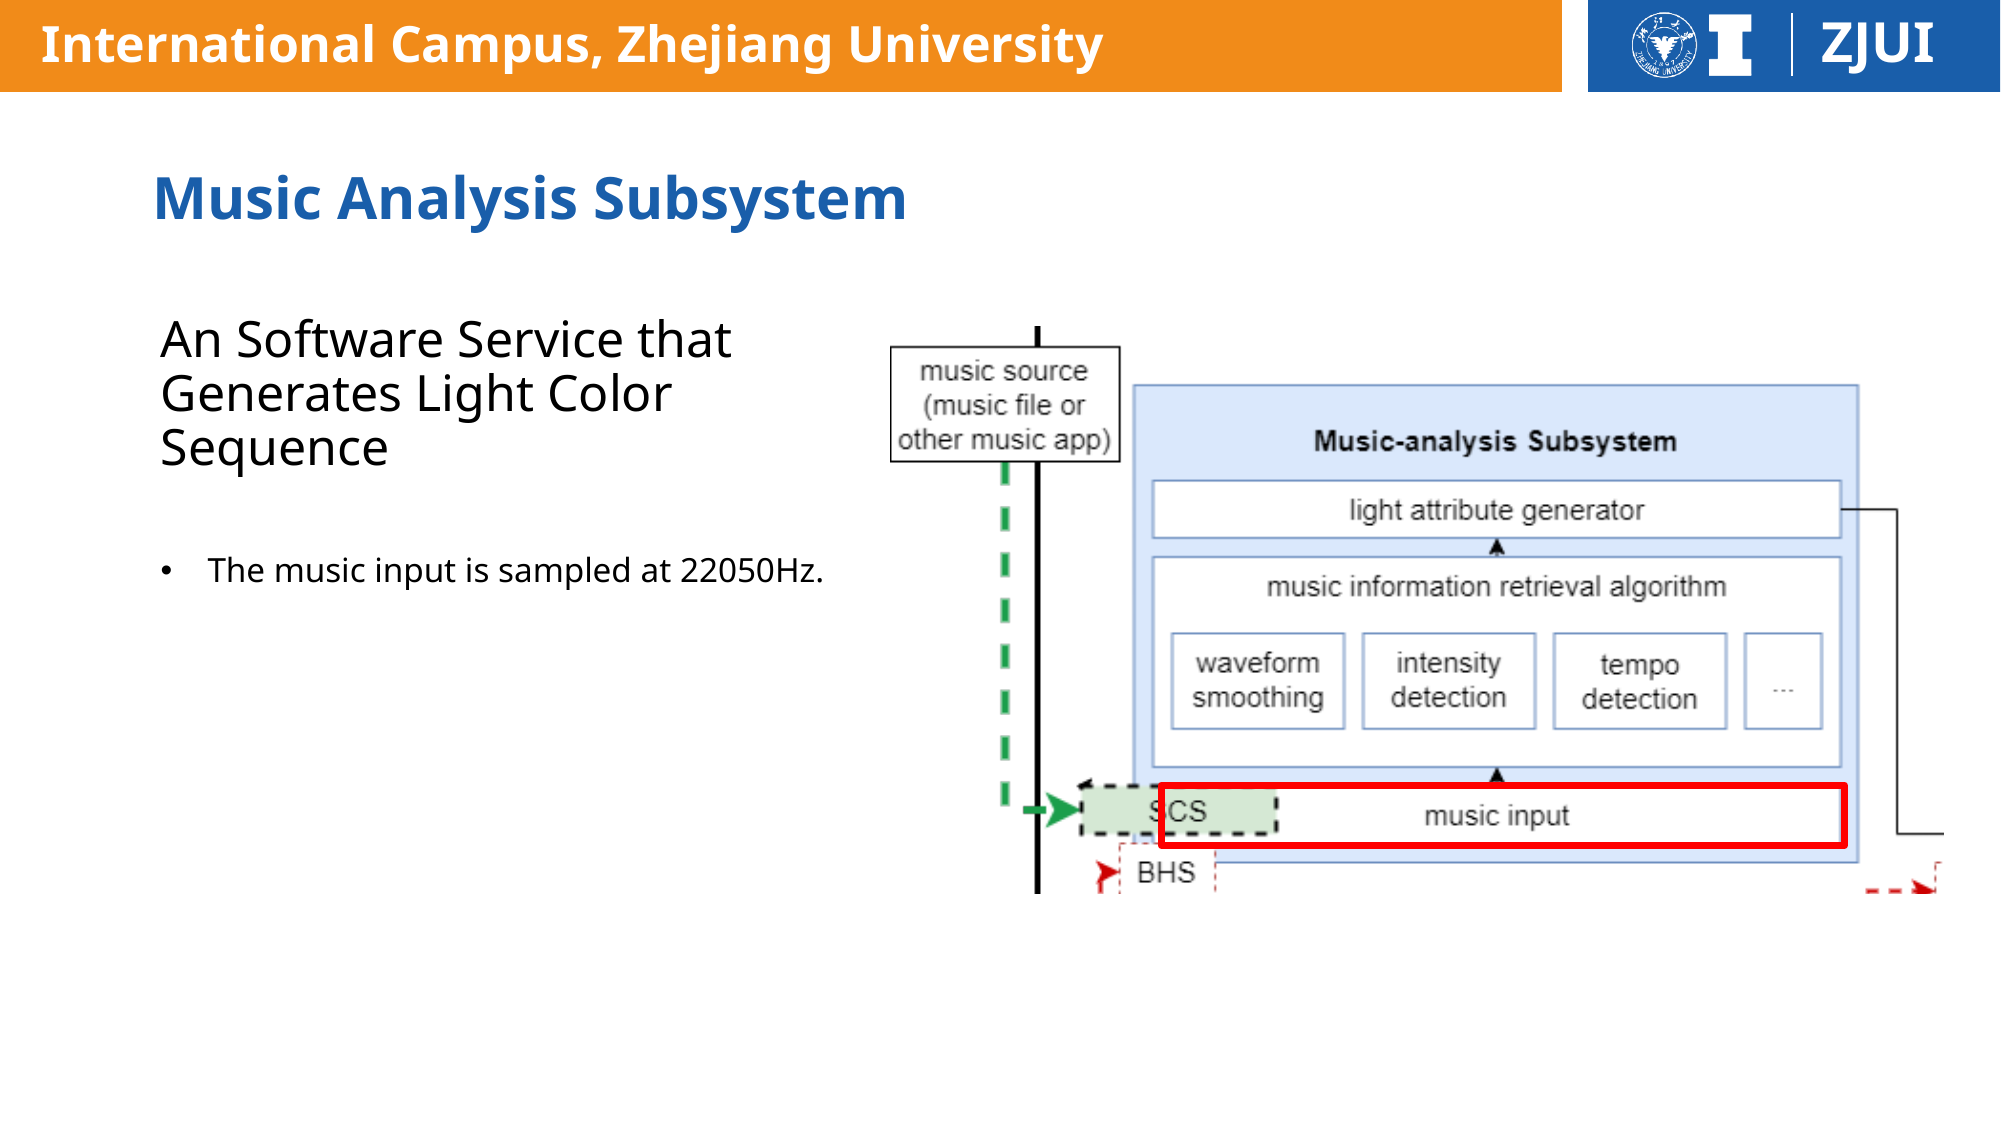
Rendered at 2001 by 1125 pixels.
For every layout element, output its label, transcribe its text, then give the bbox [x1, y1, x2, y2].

picture [1614, 0, 1774, 114]
title Music Analysis Subsystem [137, 124, 1863, 278]
list An Software Service that Generates Light Color Sequence The music input is sampled at 22050Hz. [145, 306, 923, 973]
picture [890, 326, 1944, 894]
